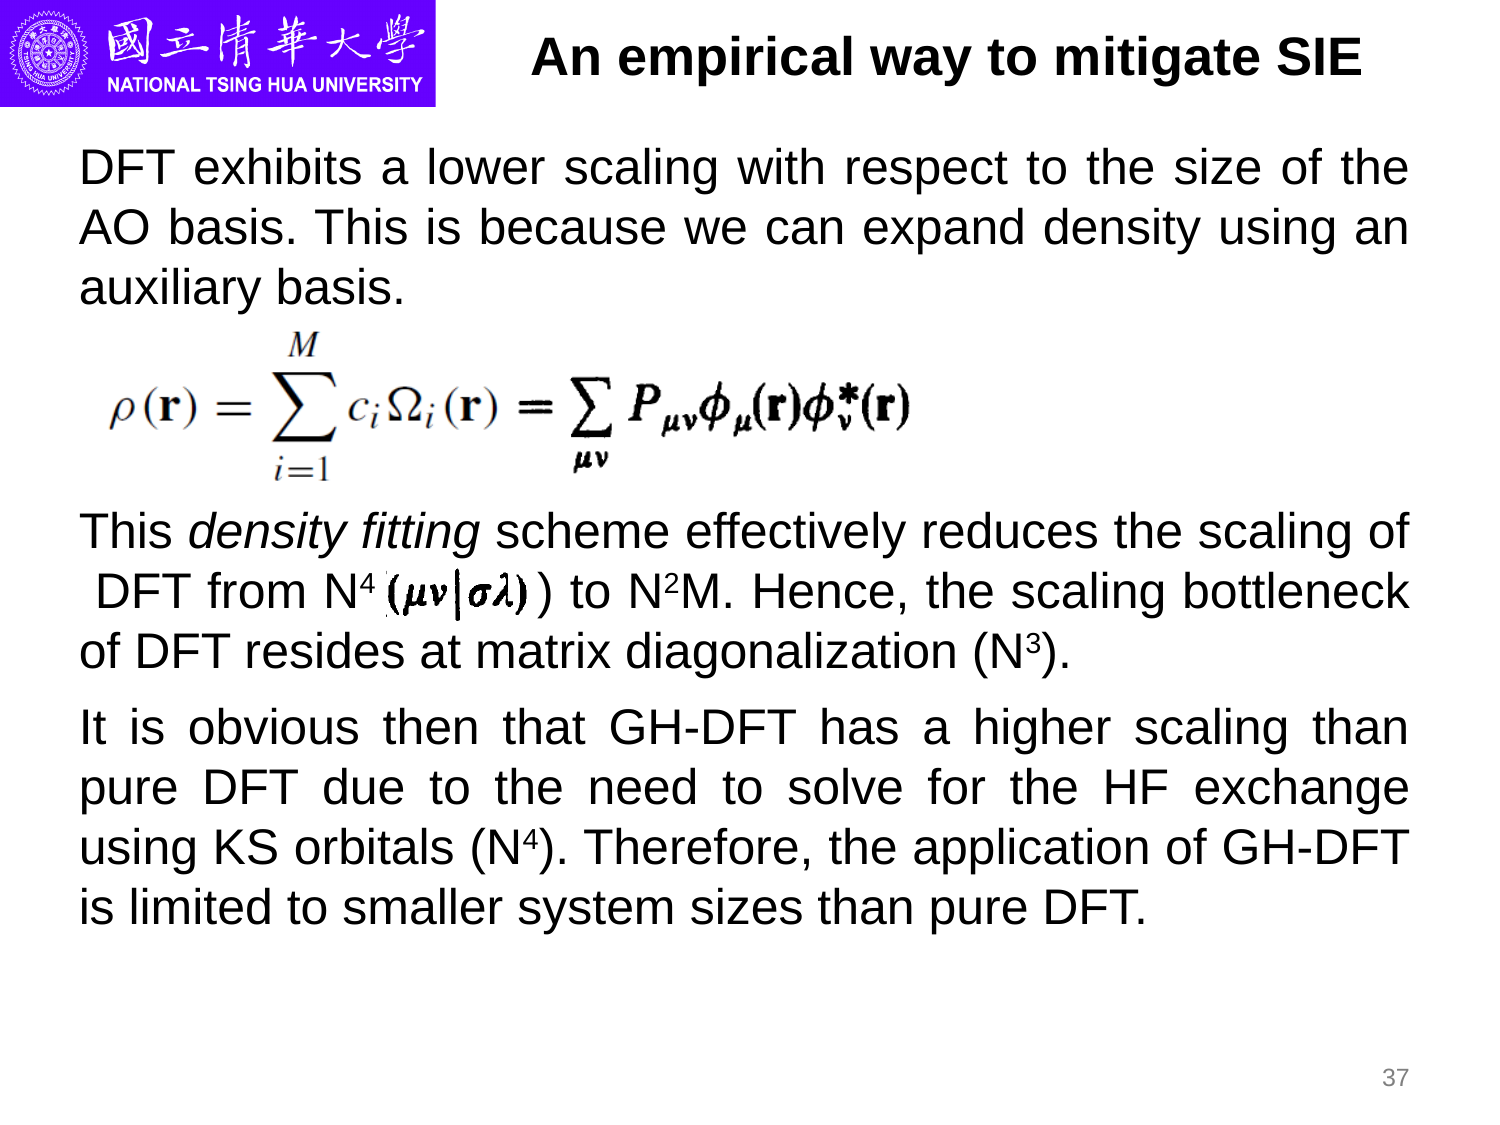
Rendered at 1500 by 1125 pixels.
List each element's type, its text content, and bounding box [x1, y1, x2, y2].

picture [0, 0, 436, 107]
picture [509, 369, 915, 482]
picture [385, 564, 530, 626]
title An empirical way to mitigate SIE [515, 0, 1425, 107]
text_box DFT exhibits a lower scaling with respect to the size of the AO basis. This is because we can expand density using an auxiliary basis. [64, 127, 1425, 323]
picture [100, 324, 506, 490]
text_box It is obvious then that GH-DFT has a higher scaling than pure DFT due to the need to solve for the HF exchange using KS orbitals (N4). Therefore, the application of GH-DFT is limited to smaller system sizes than pure DFT. [64, 687, 1425, 943]
slide_number 37 [1308, 1050, 1425, 1103]
text_box This density fitting scheme effectively reduces the scaling of DFT from N4 ( ) to N2M. Hence, the scaling bottleneck of DFT resides at matrix diagonalization (N3). [64, 491, 1425, 687]
